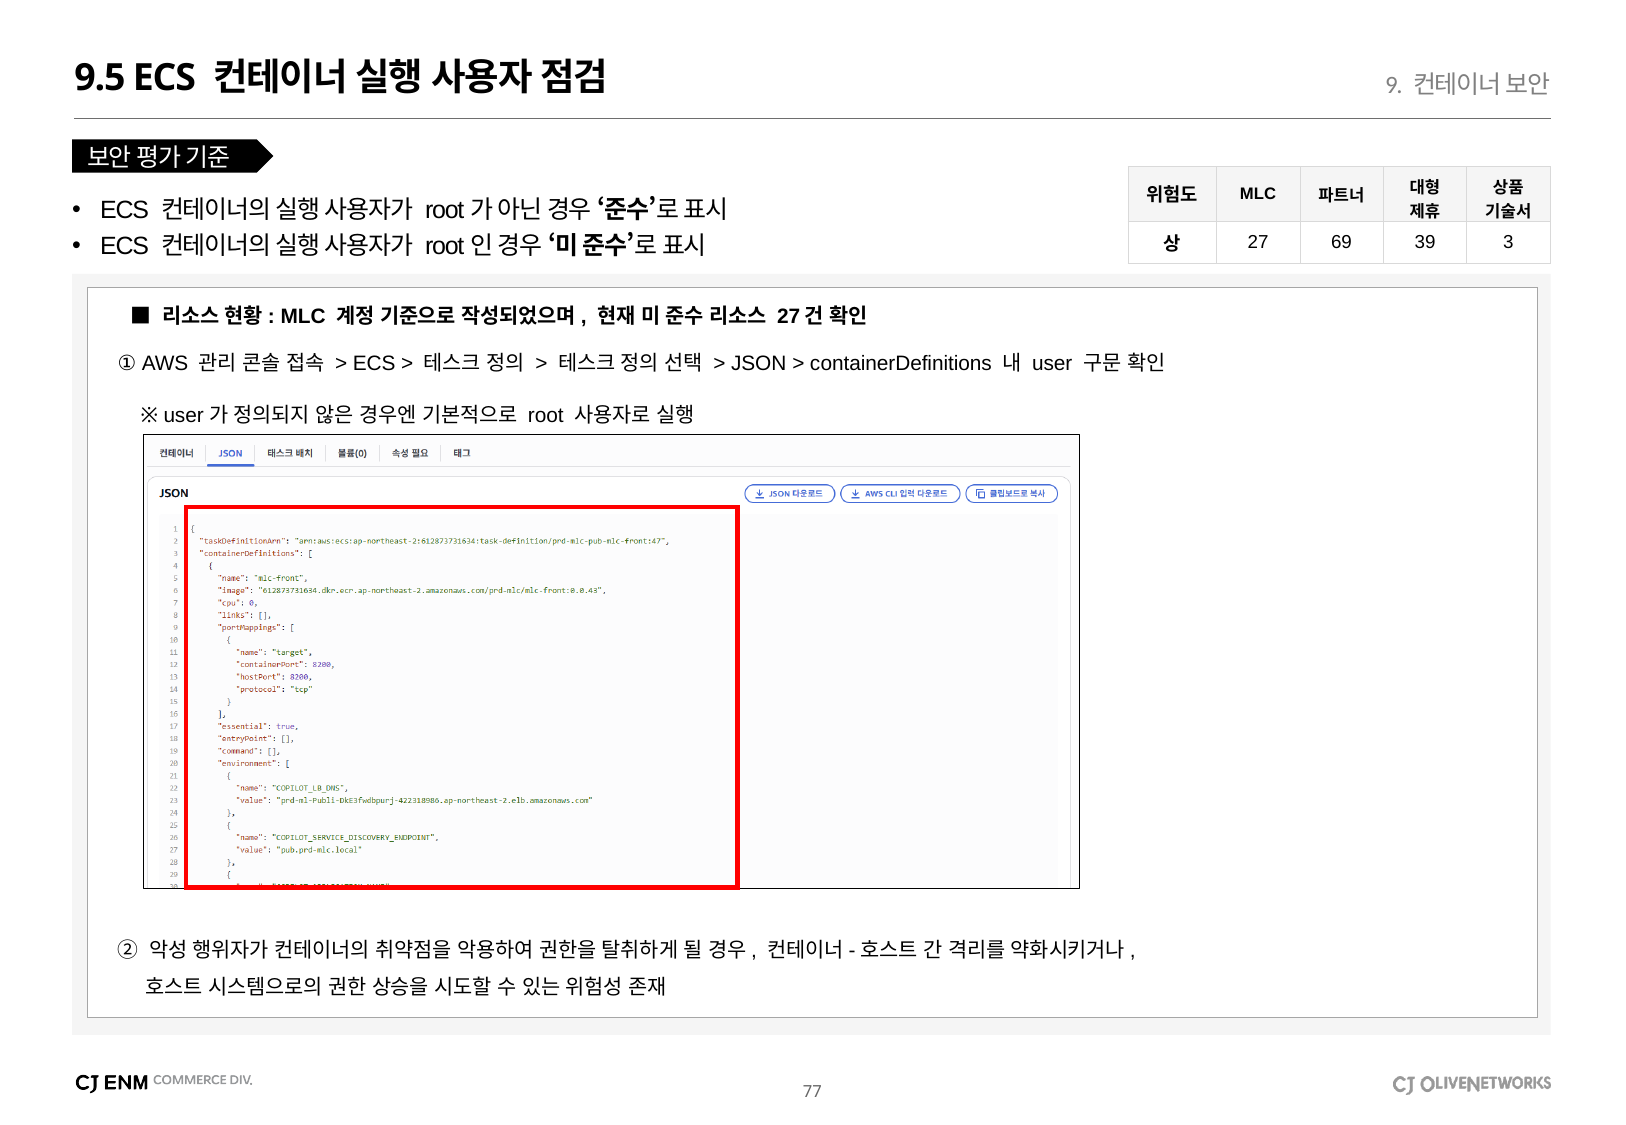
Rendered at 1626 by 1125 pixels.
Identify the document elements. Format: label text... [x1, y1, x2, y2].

table_header 대형 제휴 [1384, 167, 1466, 221]
table_cell 69 [1301, 222, 1383, 263]
table_header 위험도 [1129, 167, 1216, 221]
picture [143, 434, 1079, 888]
text_box ① AWS 관리 콘솔 접속 > ECS > 테스크 정의 > 테스크 정의 선택 > JSON > containerDefinitions 내 user 구문 확인 [102, 341, 1475, 407]
table_header 파트너 [1301, 167, 1383, 221]
table_header 상품 기술서 [1467, 167, 1550, 221]
text_box ※ user가 정의되지 않은 경우엔 기본적으로 root 사용자로 실행 [102, 381, 1396, 471]
list 9.5 ECS 컨테이너 실행 사용자 점검 [74, 46, 1271, 111]
table_cell 상 [1129, 222, 1216, 263]
picture [1393, 1076, 1551, 1095]
list 9. 컨테이너 보안 [1271, 60, 1551, 98]
table_cell 3 [1467, 222, 1550, 263]
text_box [71, 273, 1552, 1036]
text_box ECS 컨테이너의 실행 사용자가 root가 아닌 경우 ‘준수’로 표시 ECS 컨테이너의 실행 사용자가 root인 경우 ‘미 준수’로 표시 [72, 178, 1128, 260]
picture [68, 1067, 260, 1101]
text_box 보안 평가 기준 [71, 138, 275, 174]
text_box ■ 리소스 현황: MLC 계정 기준으로 작성되었으며, 현재 미 준수 리소스 27건 확인 [115, 295, 883, 336]
text_box [86, 286, 1538, 1019]
table_cell 39 [1384, 222, 1466, 263]
table_cell 27 [1217, 222, 1300, 263]
table_header MLC [1217, 167, 1300, 221]
text_box ② 악성 행위자가 컨테이너의 취약점을 악용하여 권한을 탈취하게 될 경우, 컨테이너-호스트 간 격리를 약화시키거나, 호스트 시스템으로의 권한 상승을 시도할 수 있는 위험성 존재 [102, 916, 1396, 1007]
